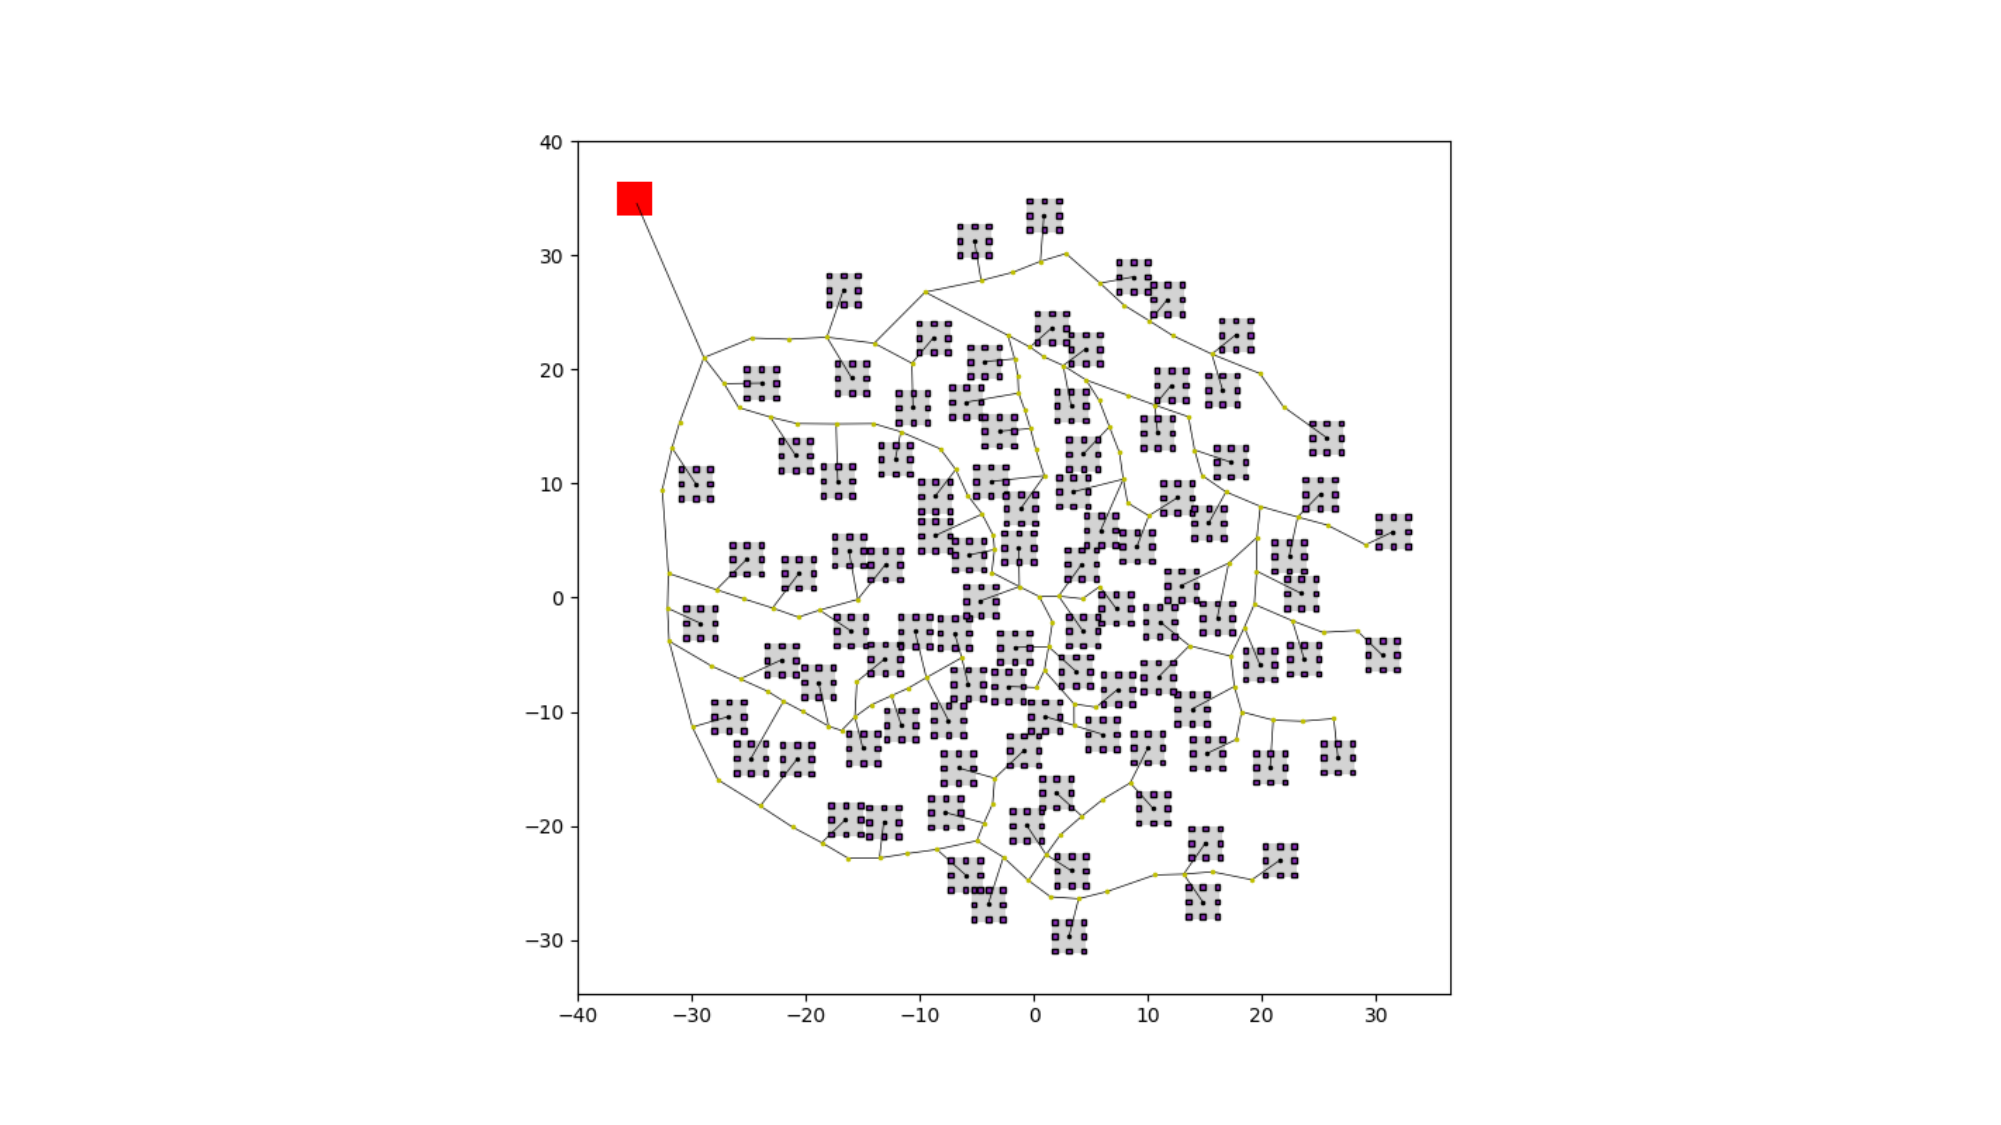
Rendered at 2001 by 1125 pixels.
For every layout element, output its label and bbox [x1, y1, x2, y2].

picture [437, 0, 1563, 1125]
